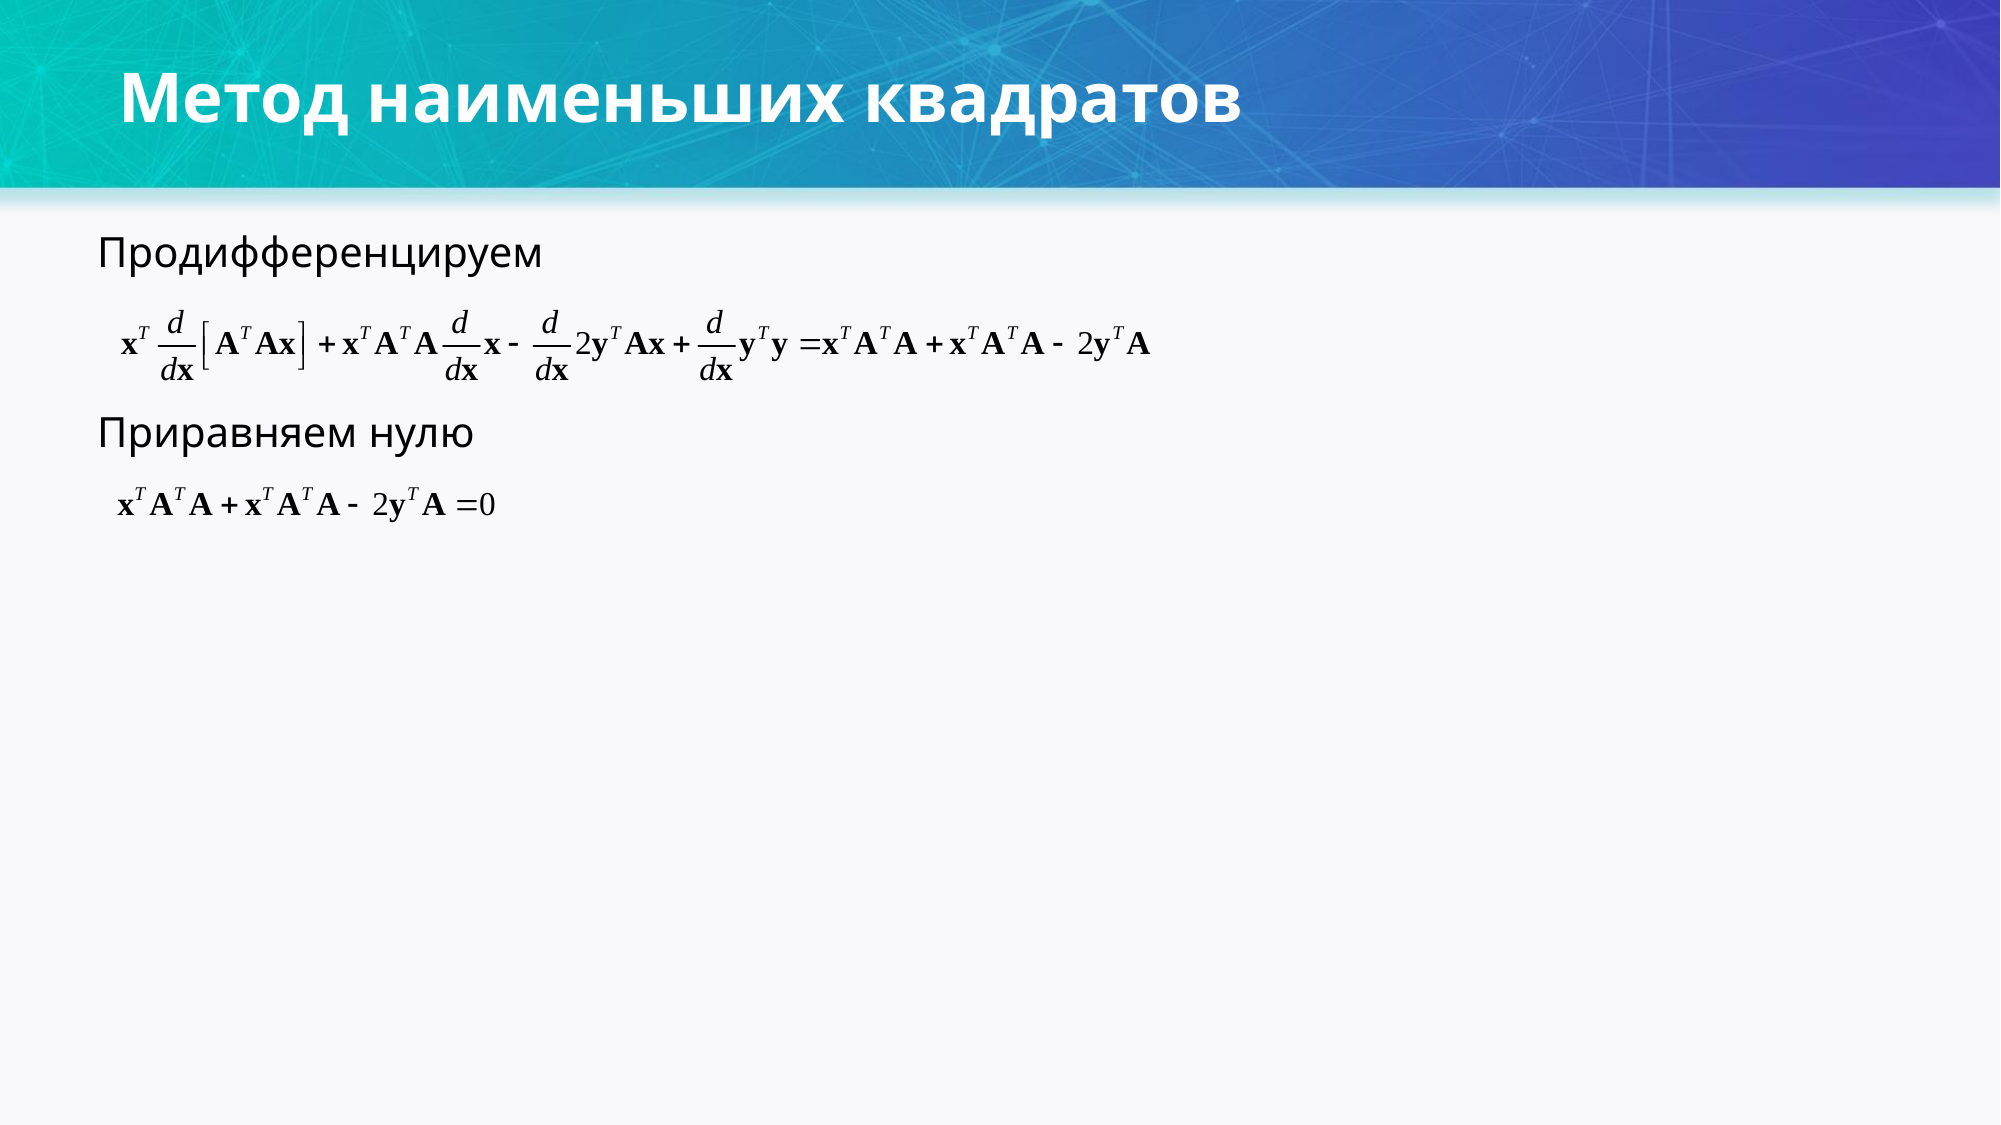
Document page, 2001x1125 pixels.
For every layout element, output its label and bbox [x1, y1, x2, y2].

text_box [113, 479, 500, 530]
picture [0, 0, 2000, 1125]
text_box [116, 301, 1158, 389]
